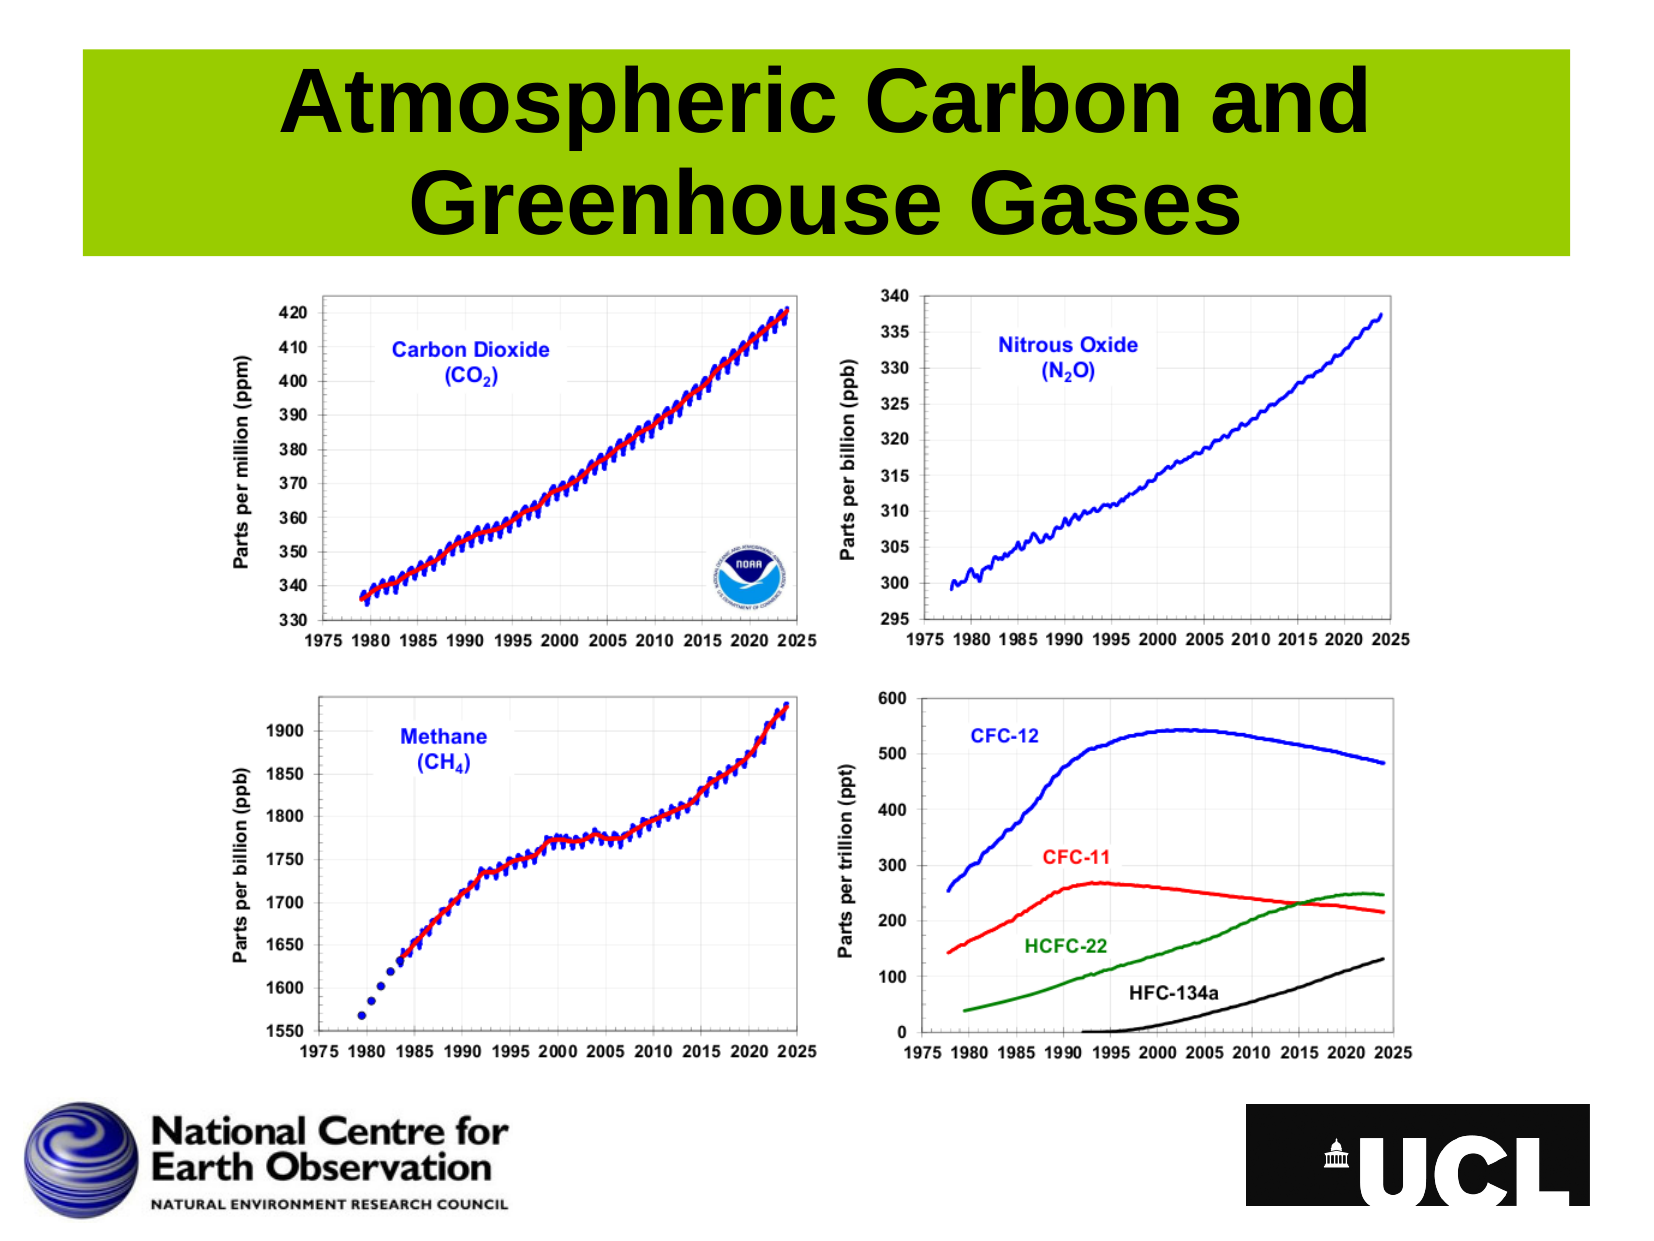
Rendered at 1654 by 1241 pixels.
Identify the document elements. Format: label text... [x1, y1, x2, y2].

picture [23, 255, 1487, 1223]
title Atmospheric Carbon and Greenhouse Gases [82, 49, 1571, 257]
picture [1246, 1104, 1590, 1206]
